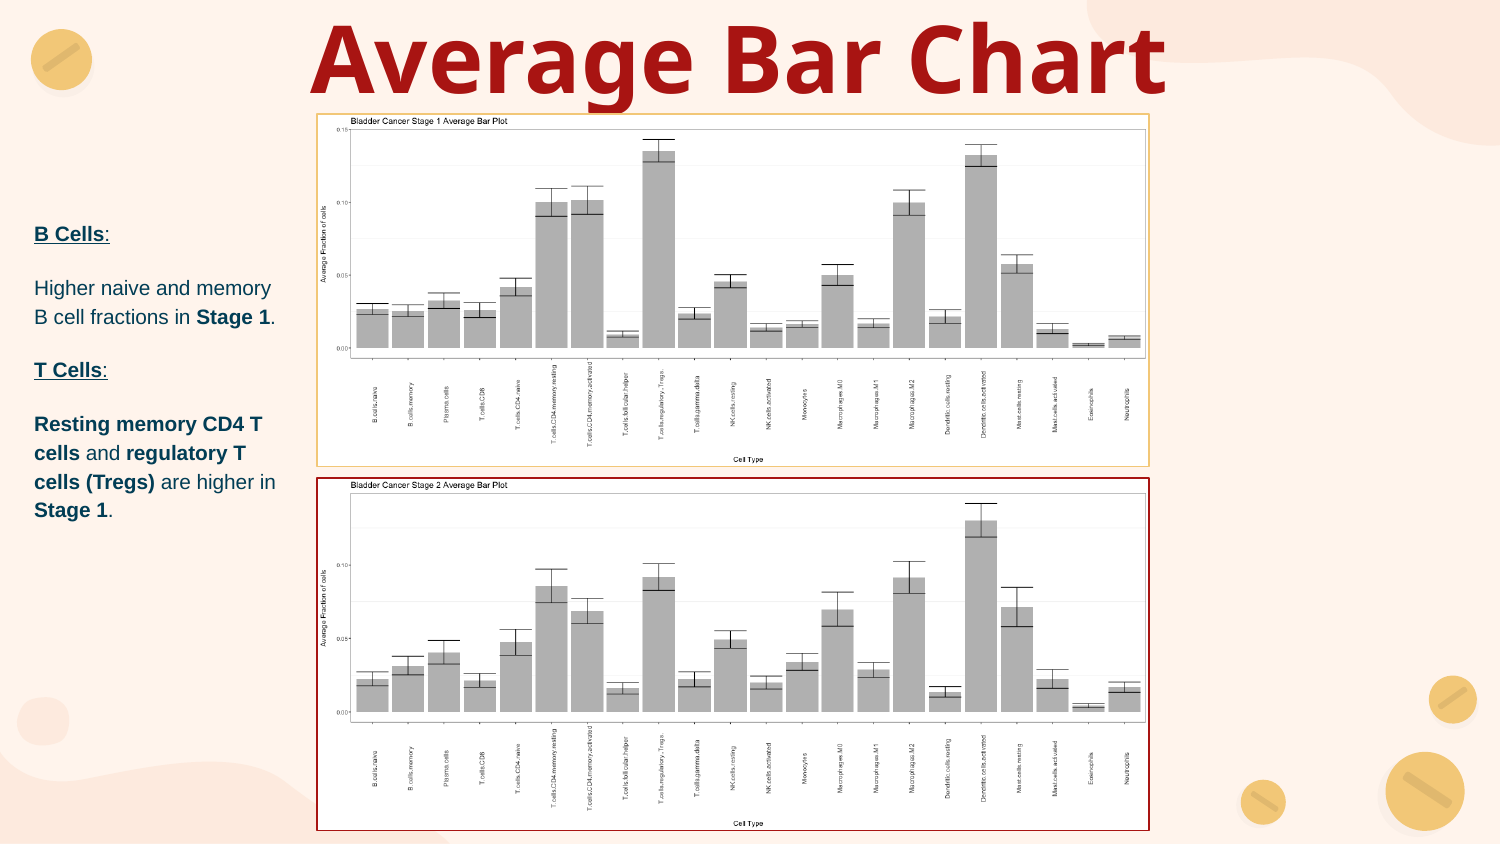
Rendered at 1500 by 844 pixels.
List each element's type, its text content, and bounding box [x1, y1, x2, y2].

title Average Bar Chart [107, 0, 1372, 93]
text_box [1170, 46, 1485, 815]
text_box B Cells: Higher naive and memory B cell fractions in Stage 1. T Cells: Resting memory CD4 T cells and regulatory T cells (Tregs) are higher in Stage 1. [19, 202, 296, 700]
picture [317, 478, 1149, 830]
picture [317, 114, 1149, 467]
